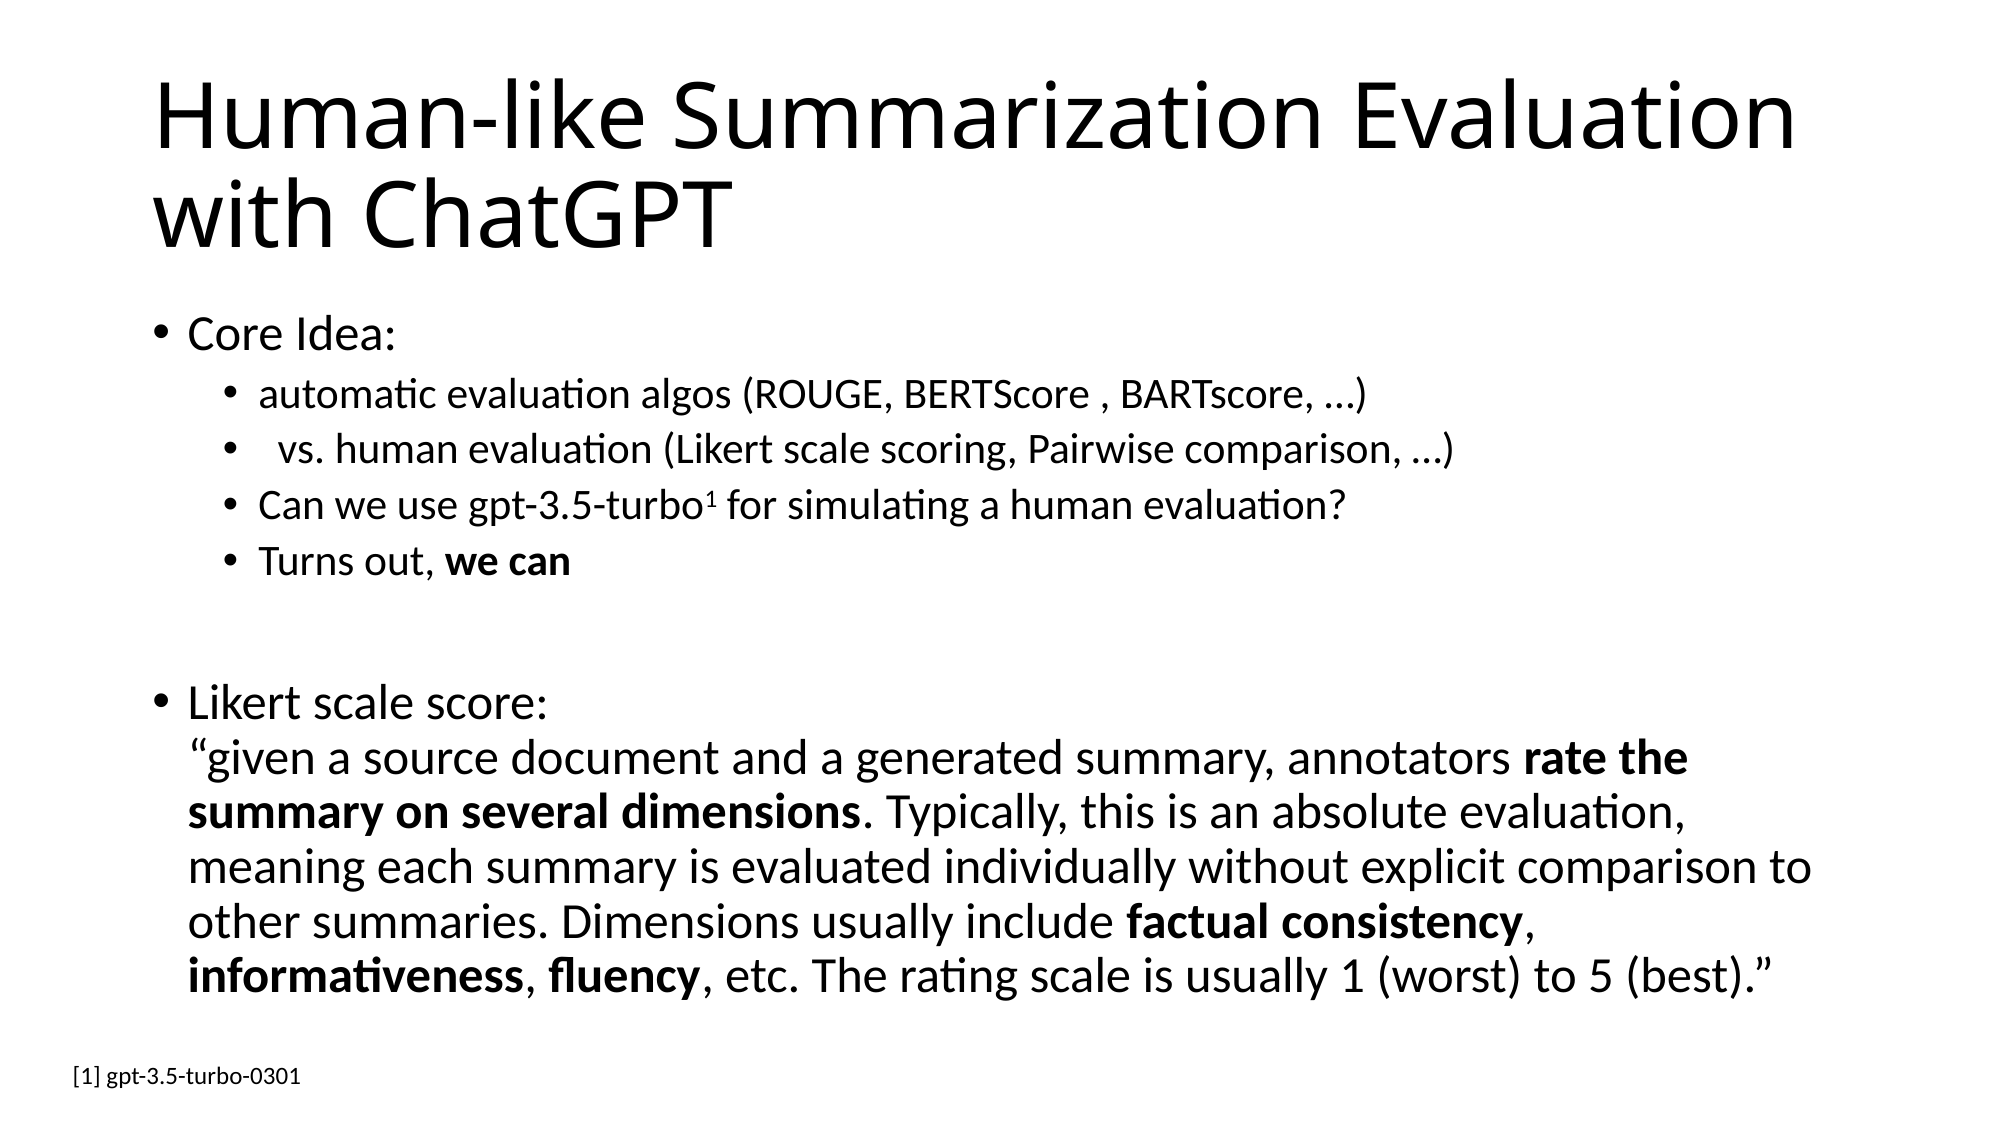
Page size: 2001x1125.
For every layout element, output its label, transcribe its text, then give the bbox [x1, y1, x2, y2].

title Human-like Summarization Evaluation with ChatGPT [137, 59, 1863, 278]
list Core Idea: automatic evaluation algos (ROUGE, BERTScore , BARTscore, …) vs. human evaluation (Likert scale scoring, Pairwise comparison, …) Can we use gpt-3.5-turbo1 for simulating a human evaluation? Turns out, we can Likert scale score: “given a source document and a generated summary, annotators rate the summary on several dimensions. Typically, this is an absolute evaluation, meaning each summary is evaluated individually without explicit comparison to other summaries. Dimensions usually include factual consistency, informativeness, fluency, etc. The rating scale is usually 1 (worst) to 5 (best).” [137, 299, 1863, 1014]
text_box [1] gpt-3.5-turbo-0301 [57, 1051, 880, 1125]
